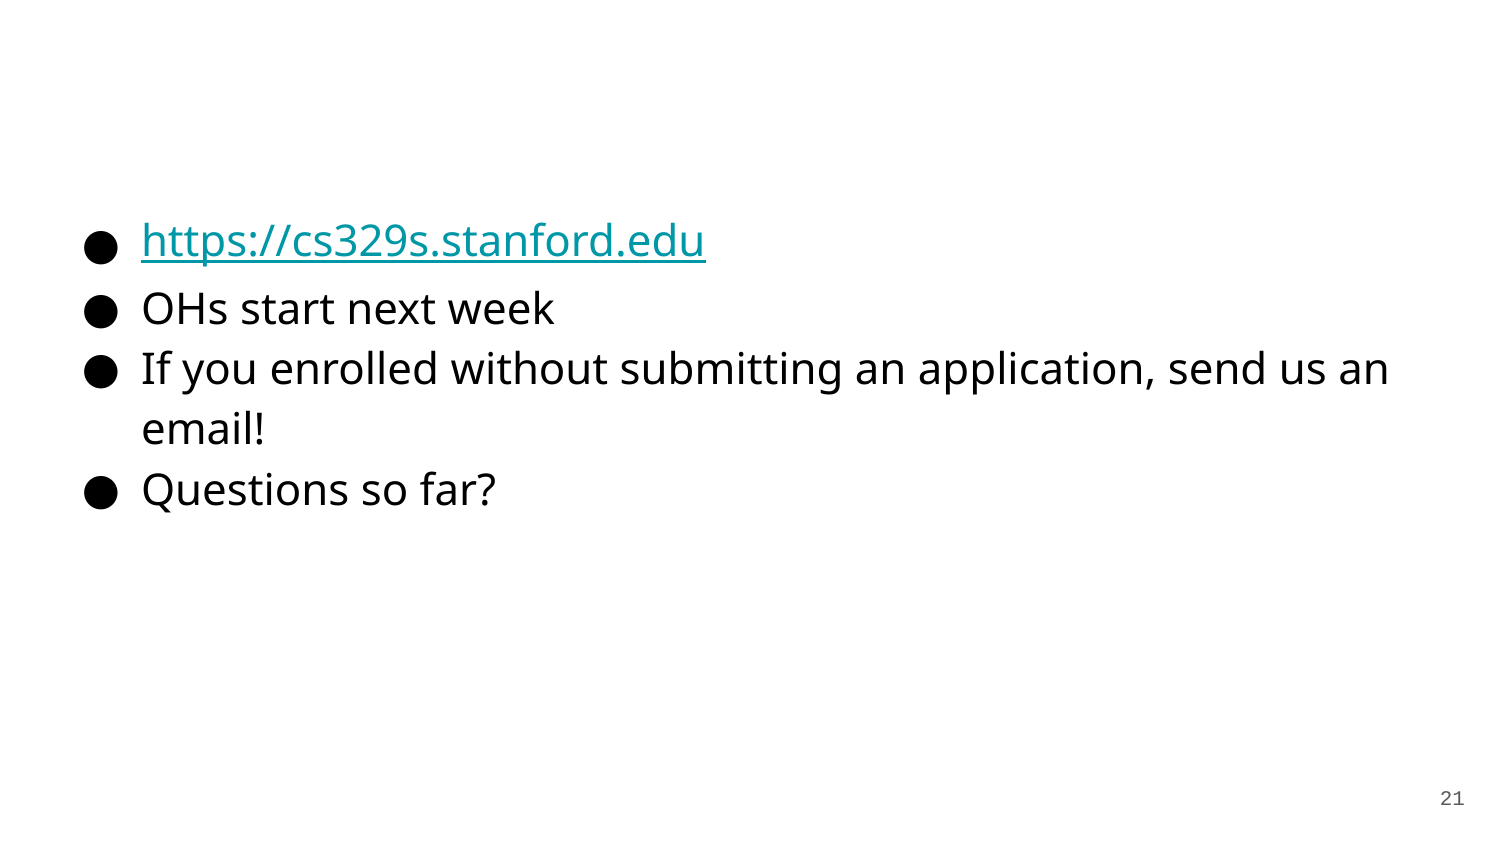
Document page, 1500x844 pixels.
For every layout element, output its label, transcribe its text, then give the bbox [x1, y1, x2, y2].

slide_number ‹#› [1389, 764, 1480, 830]
list https://cs329s.stanford.edu OHs start next week If you enrolled without submitting an application, send us an email! Questions so far? [51, 189, 1449, 750]
